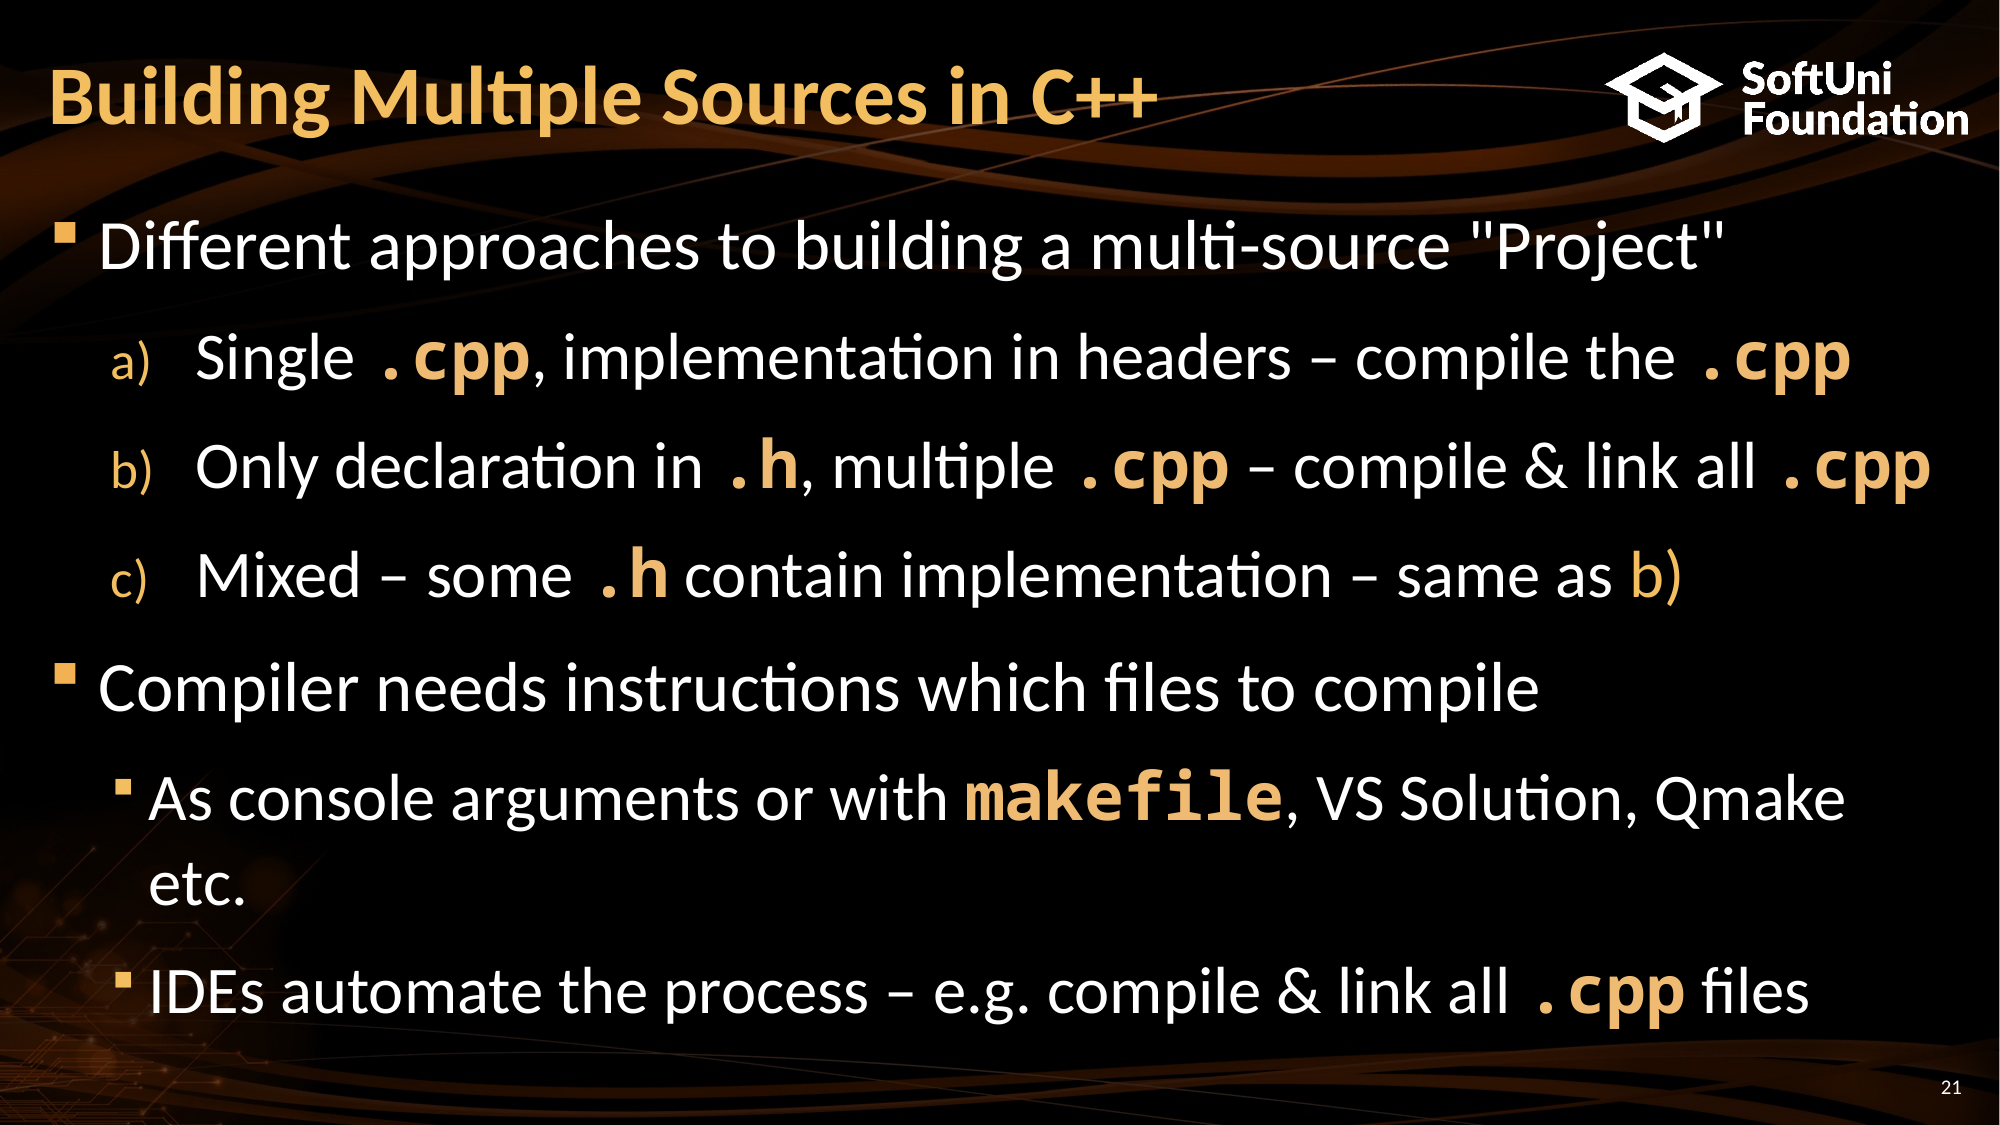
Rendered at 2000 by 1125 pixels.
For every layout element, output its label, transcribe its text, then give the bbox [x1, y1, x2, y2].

list Different approaches to building a multi-source "Project" Single .cpp, implementation in headers – compile the .cpp Only declaration in .h, multiple .cpp – compile & link all .cpp Mixed – some .h contain implementation – same as b) Compiler needs instructions which files to compile As console arguments or with makefile, VS Solution, Qmake etc. IDEs automate the process – e.g. compile & link all .cpp files [31, 188, 1968, 1103]
title Building Multiple Sources in C++ [30, 6, 1602, 189]
picture [0, 0, 2000, 1125]
